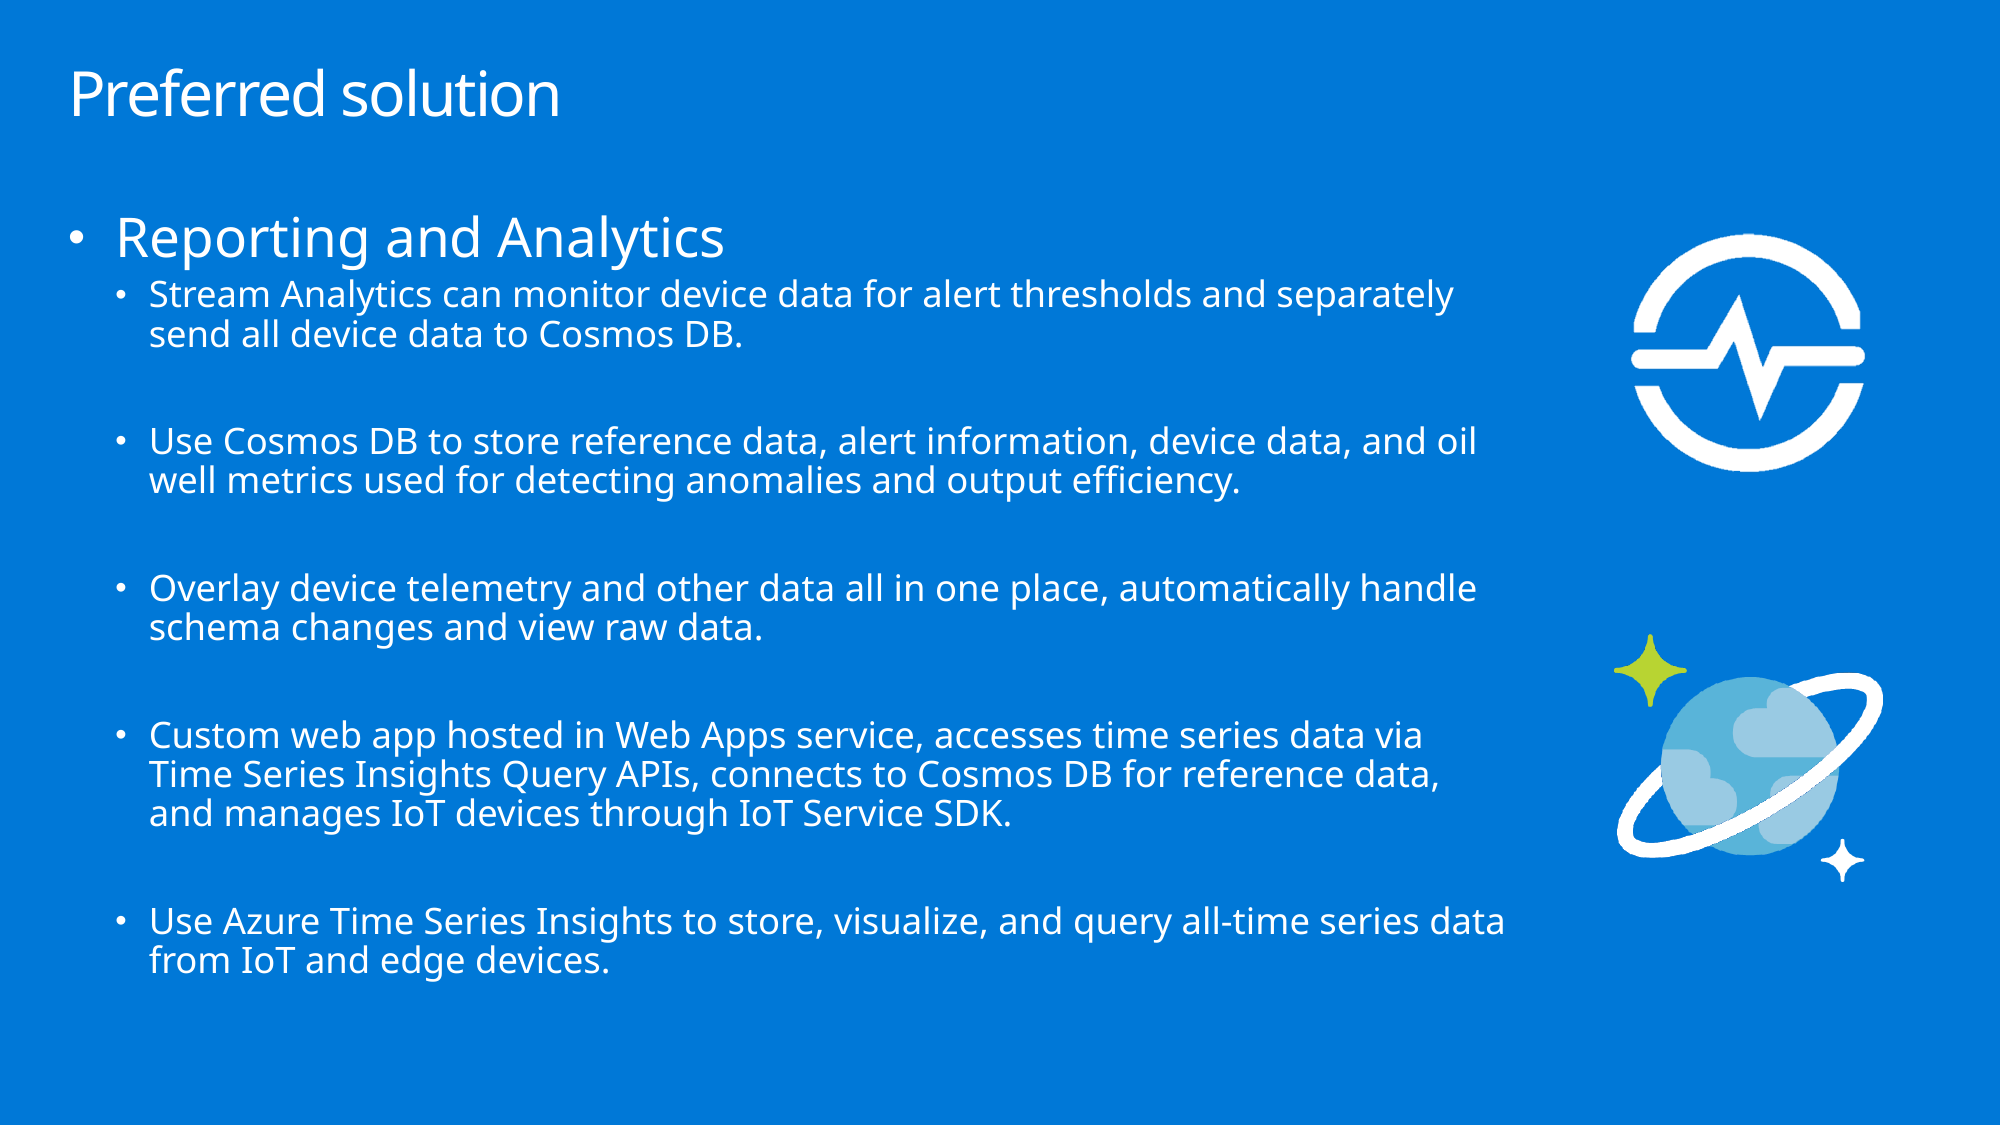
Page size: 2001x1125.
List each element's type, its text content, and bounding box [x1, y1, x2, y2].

title Preferred solution [44, 47, 1957, 196]
picture [1611, 621, 1885, 896]
list Reporting and Analytics Stream Analytics can monitor device data for alert thresholds and separately send all device data to Cosmos DB. Use Cosmos DB to store reference data, alert information, device data, and oil well metrics used for detecting anomalies and output efficiency. Overlay device telemetry and other data all in one place, automatically handle schema changes and view raw data. Custom web app hosted in Web Apps service, accesses time series data via Time Series Insights Query APIs, connects to Cosmos DB for reference data, and manages IoT devices through IoT Service SDK. Use Azure Time Series Insights to store, visualize, and query all-time series data from IoT and edge devices. [44, 195, 1540, 997]
picture [1628, 232, 1868, 473]
